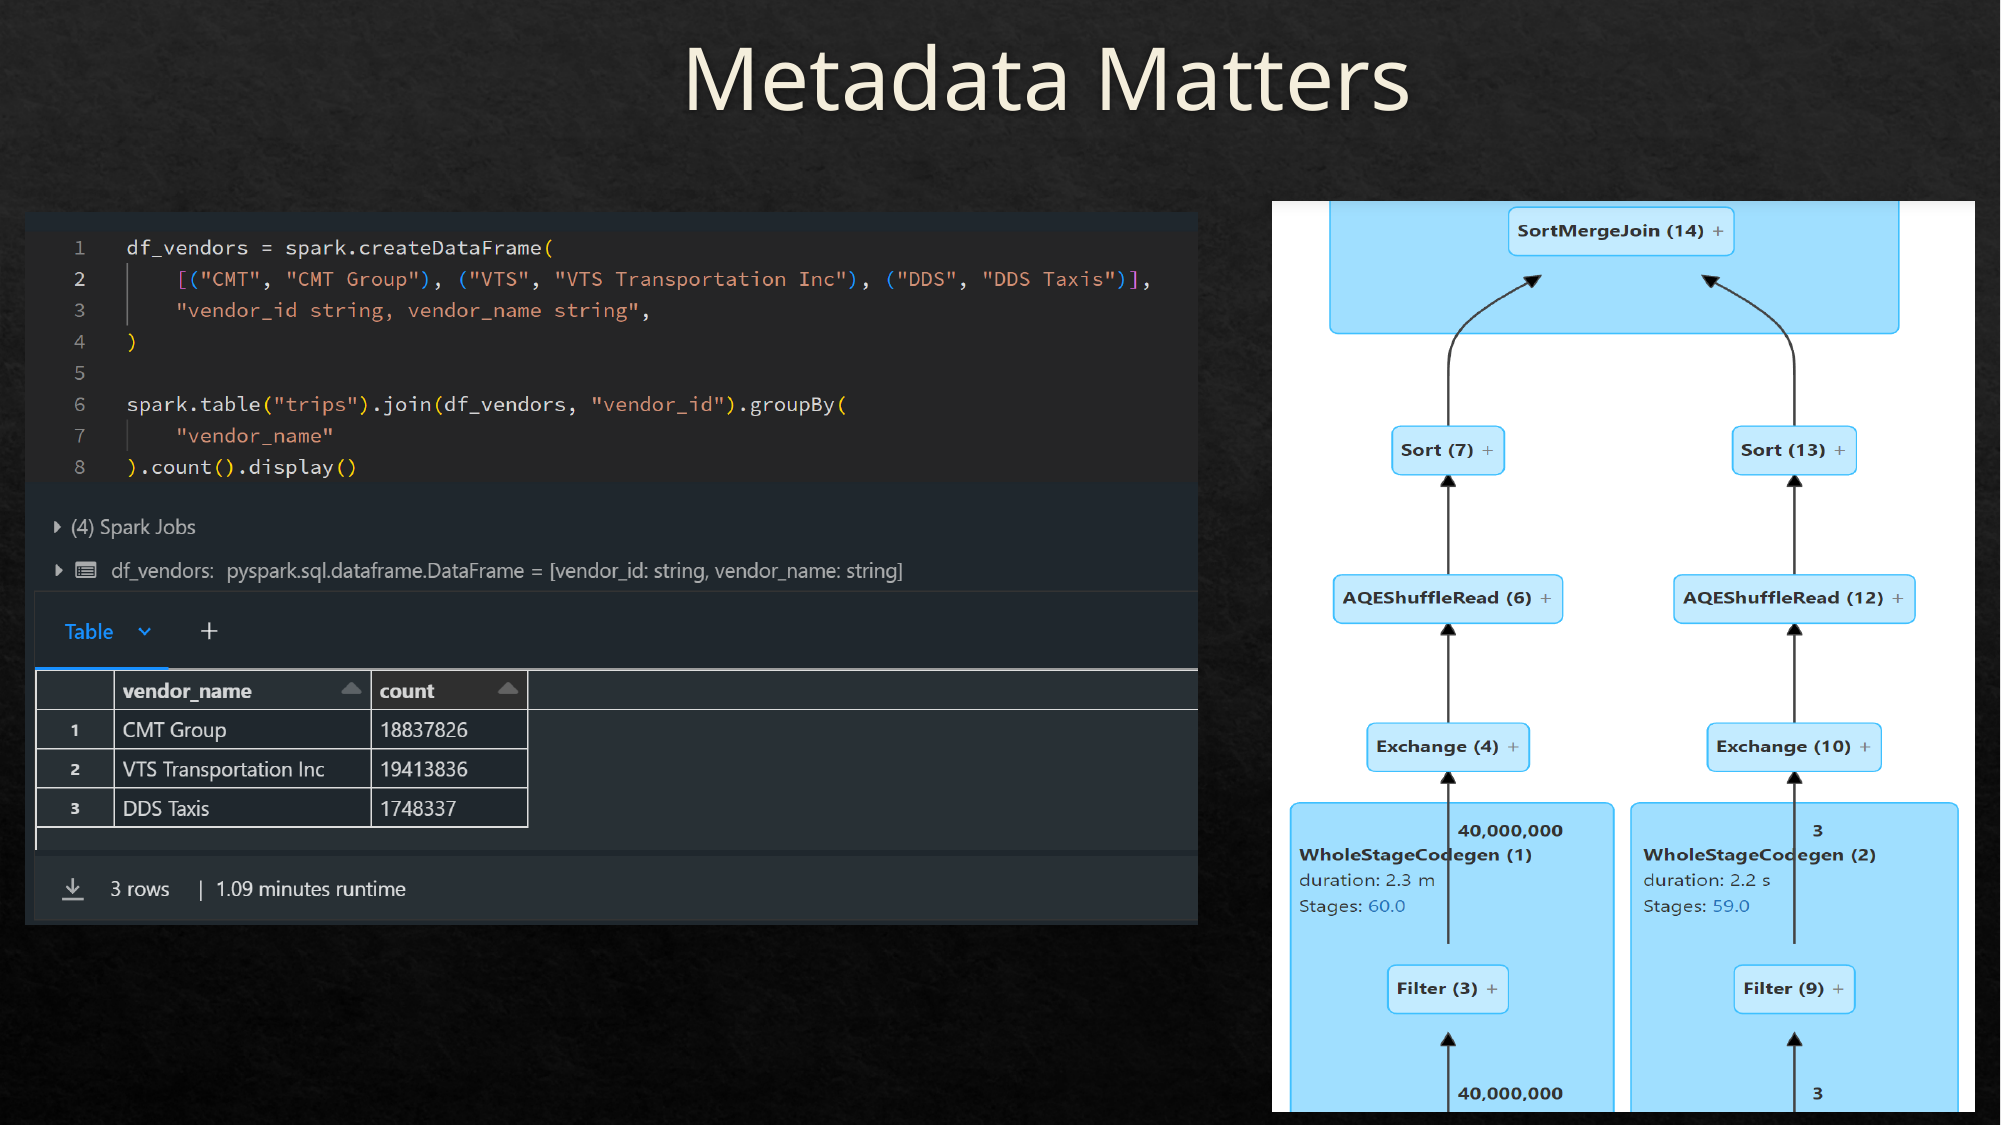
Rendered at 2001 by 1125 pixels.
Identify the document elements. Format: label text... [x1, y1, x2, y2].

picture [25, 212, 1198, 925]
picture [1272, 200, 1975, 1112]
title Metadata Matters [149, 28, 1944, 138]
